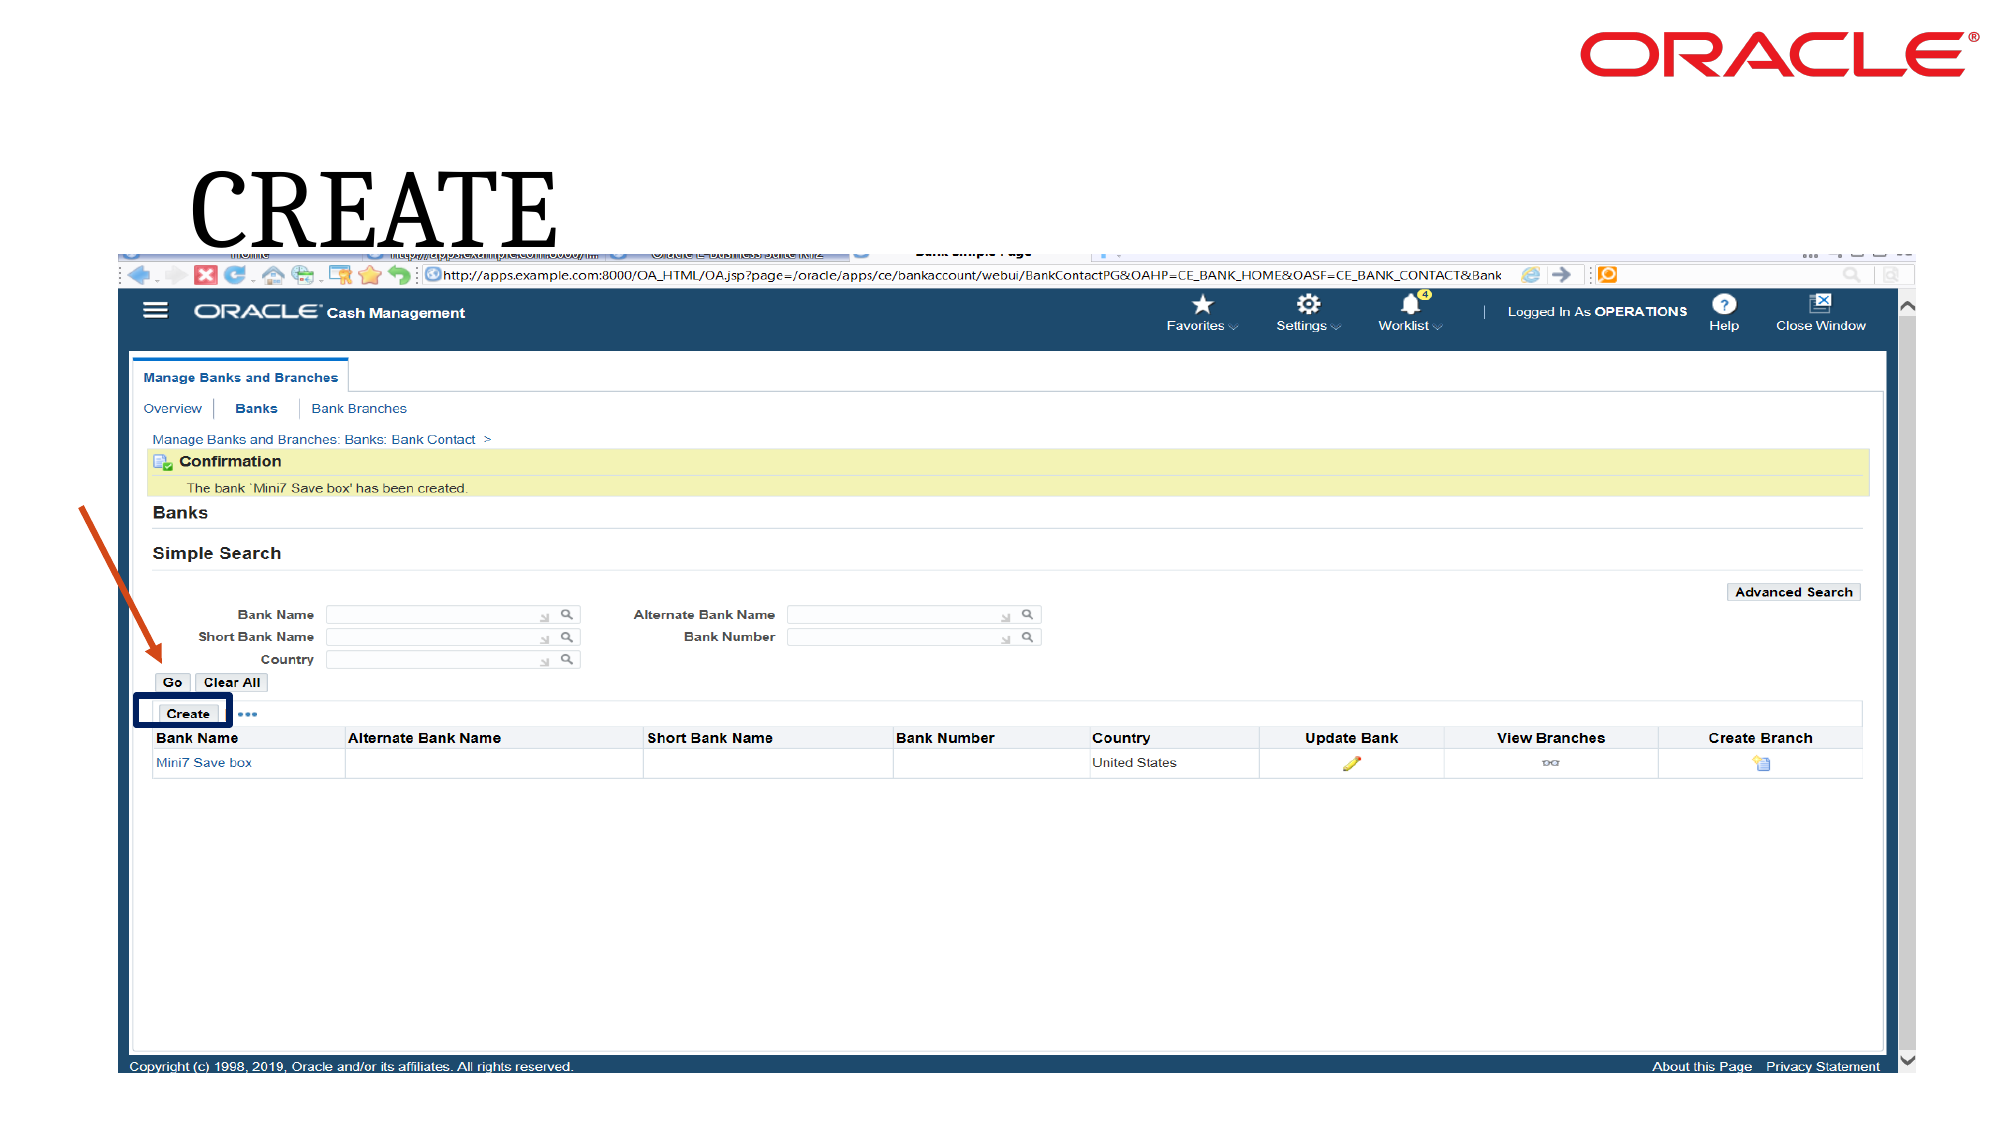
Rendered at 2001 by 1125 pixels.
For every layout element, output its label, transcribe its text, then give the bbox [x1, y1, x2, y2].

title create [175, 79, 1826, 253]
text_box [83, 509, 160, 662]
picture [1558, 3, 2001, 105]
picture [118, 254, 1917, 1073]
